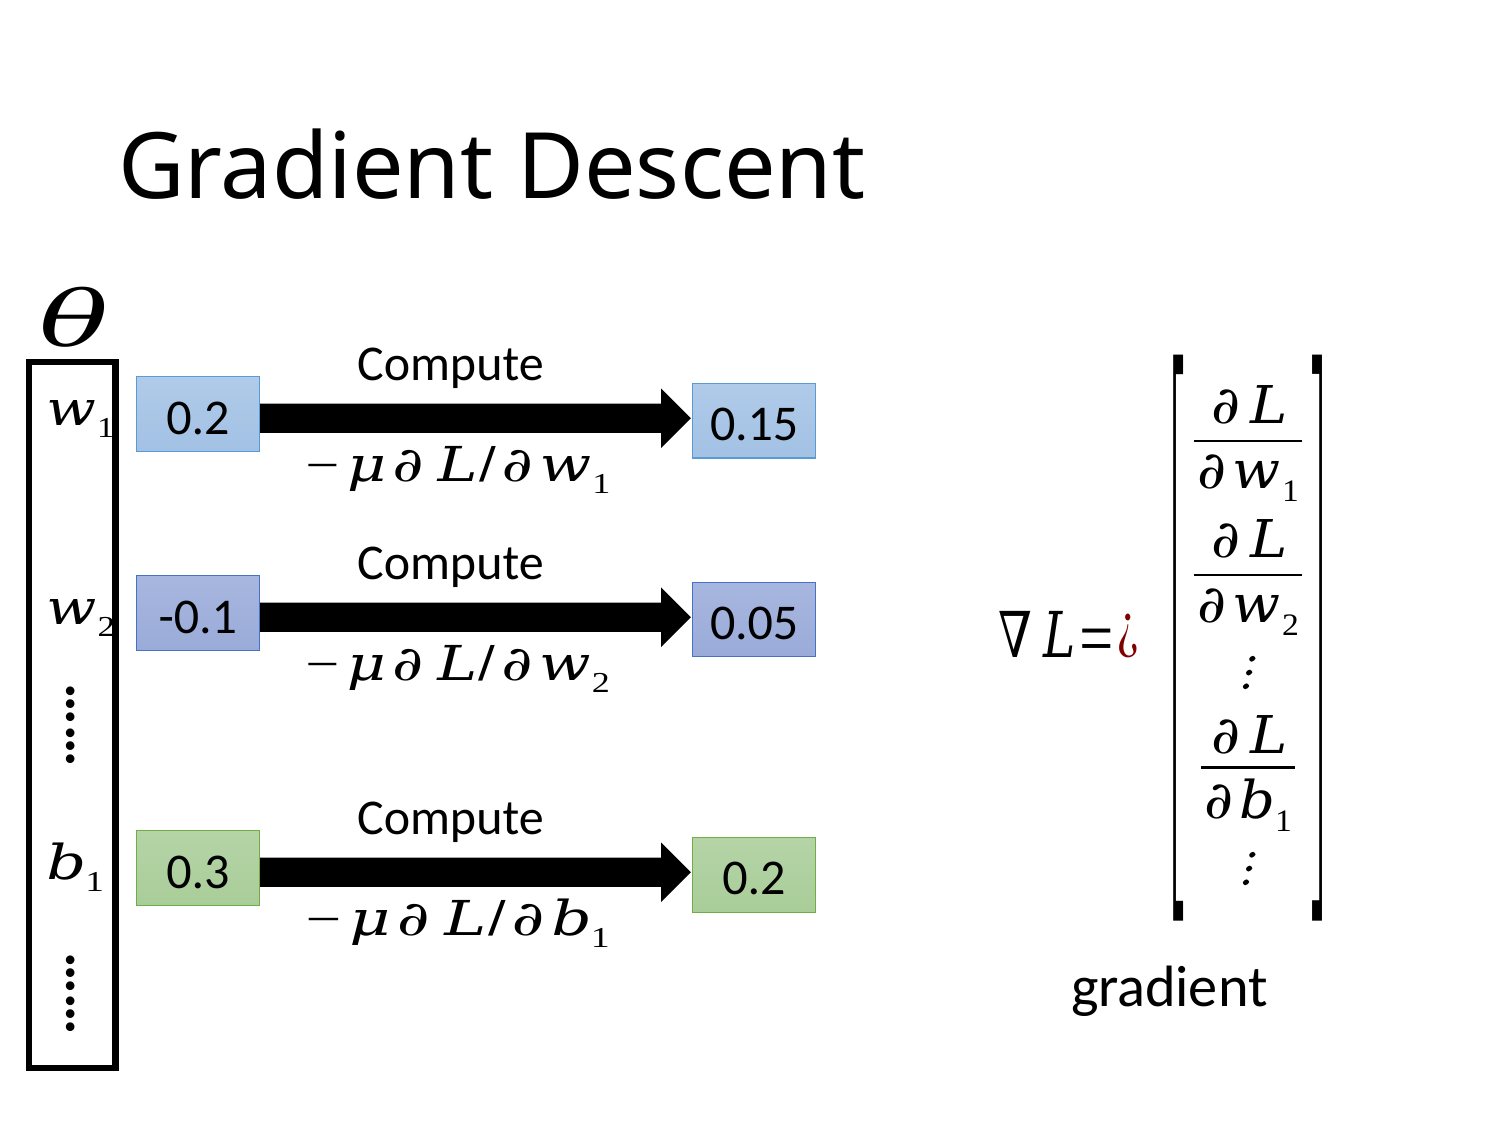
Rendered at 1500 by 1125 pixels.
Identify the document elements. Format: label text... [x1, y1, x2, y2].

text_box -0.1 [136, 575, 260, 651]
text_box [260, 388, 691, 449]
text_box 0.2 [692, 837, 816, 913]
text_box gradient [980, 940, 1359, 1026]
text_box [260, 842, 691, 902]
text_box [28, 361, 117, 1069]
text_box 0.15 [692, 383, 816, 459]
text_box …… [47, 668, 133, 800]
text_box …… [47, 937, 133, 1068]
title Gradient Descent [103, 59, 1397, 278]
text_box 0.3 [136, 830, 260, 906]
text_box [260, 587, 691, 647]
text_box 0.2 [136, 376, 260, 452]
text_box 0.05 [692, 582, 816, 657]
